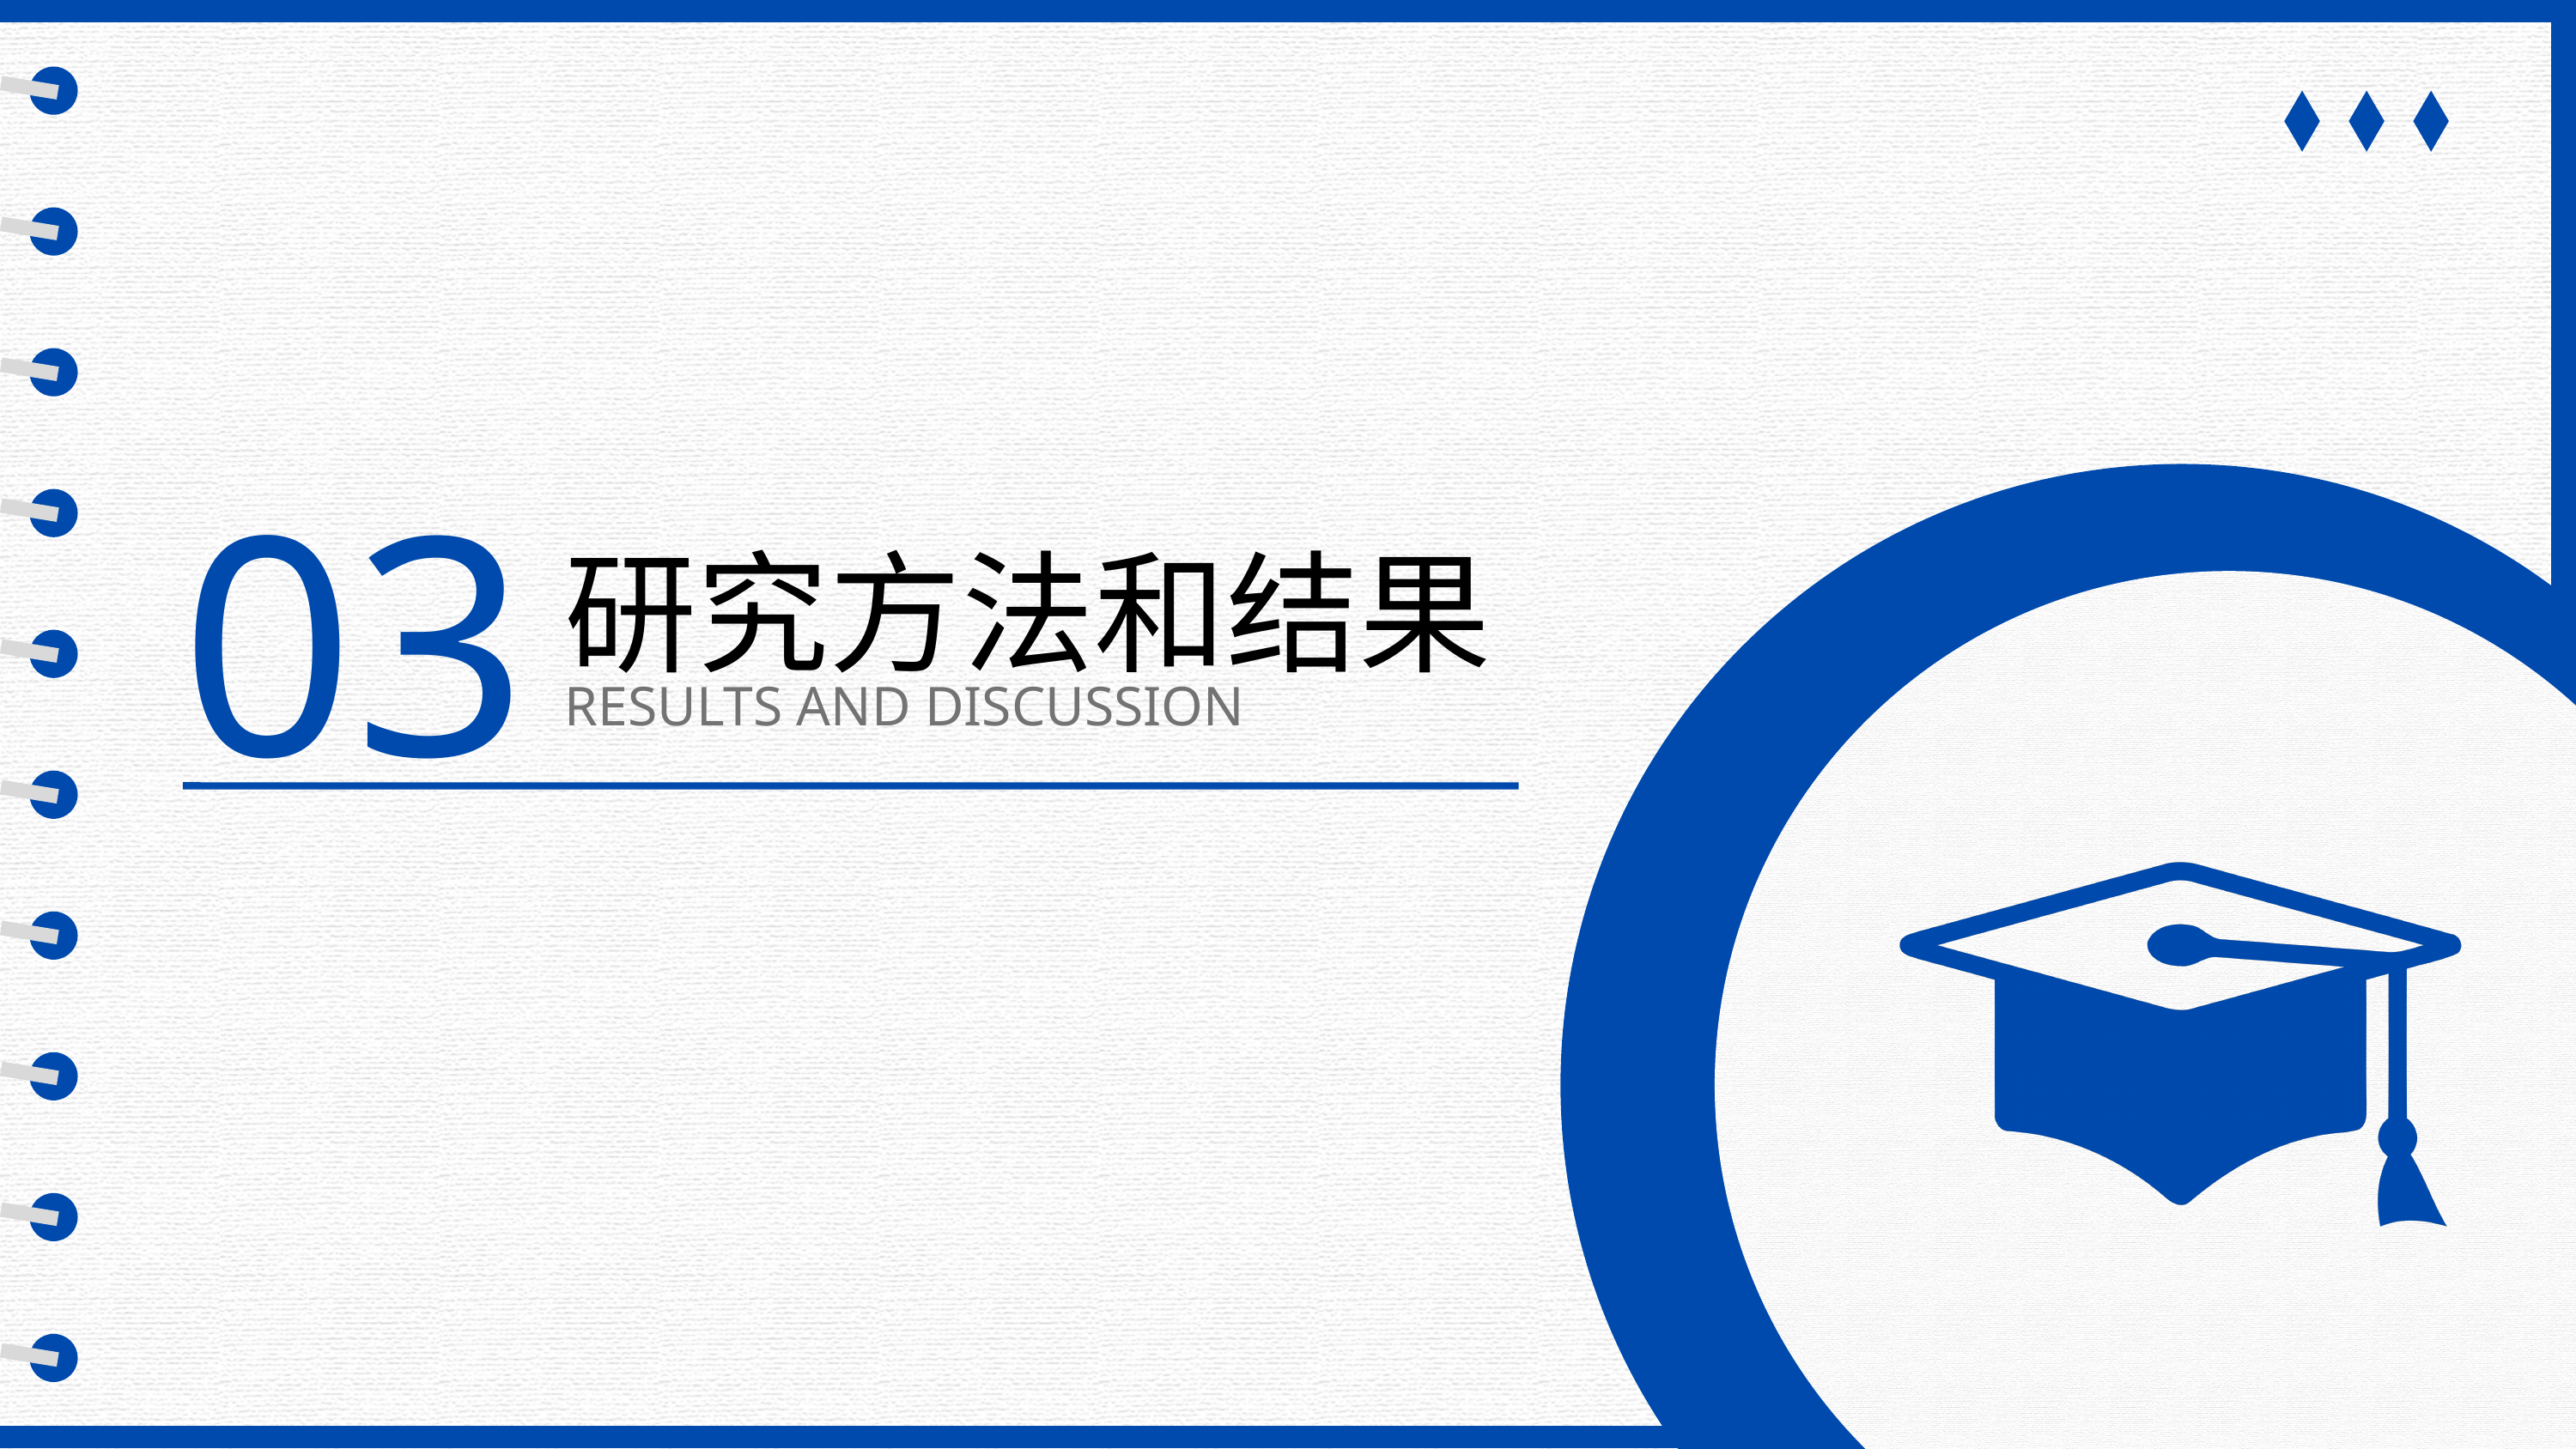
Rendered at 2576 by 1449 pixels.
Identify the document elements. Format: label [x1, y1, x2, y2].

text_box [1560, 464, 2576, 1449]
text_box [0, 0, 2576, 1449]
text_box [109, 391, 1536, 846]
text_box [1714, 570, 2576, 1449]
